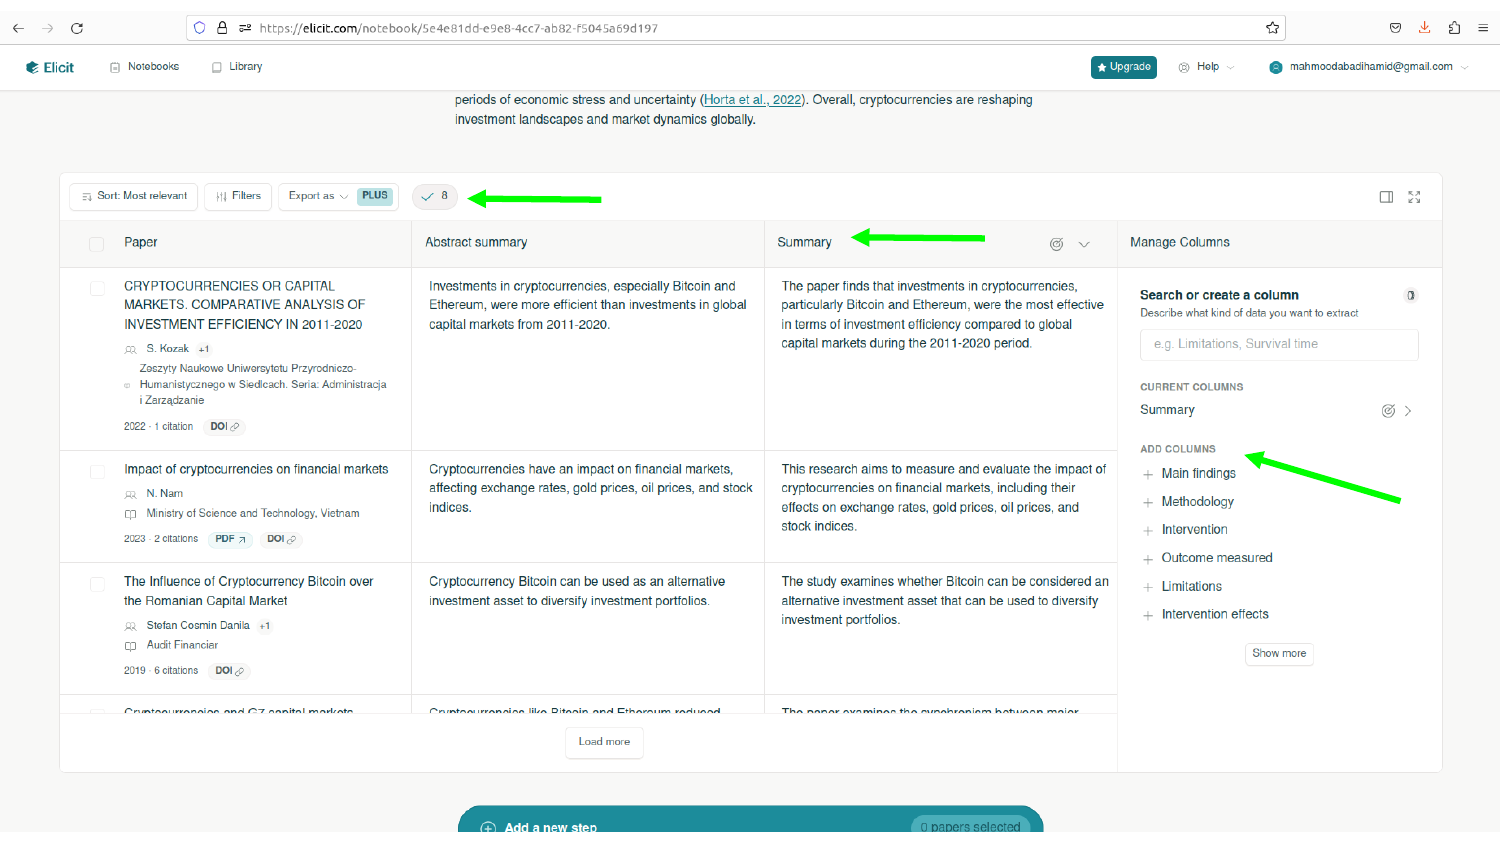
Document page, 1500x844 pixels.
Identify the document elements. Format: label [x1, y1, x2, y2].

picture [0, 11, 1500, 833]
text_box [1243, 454, 1401, 502]
